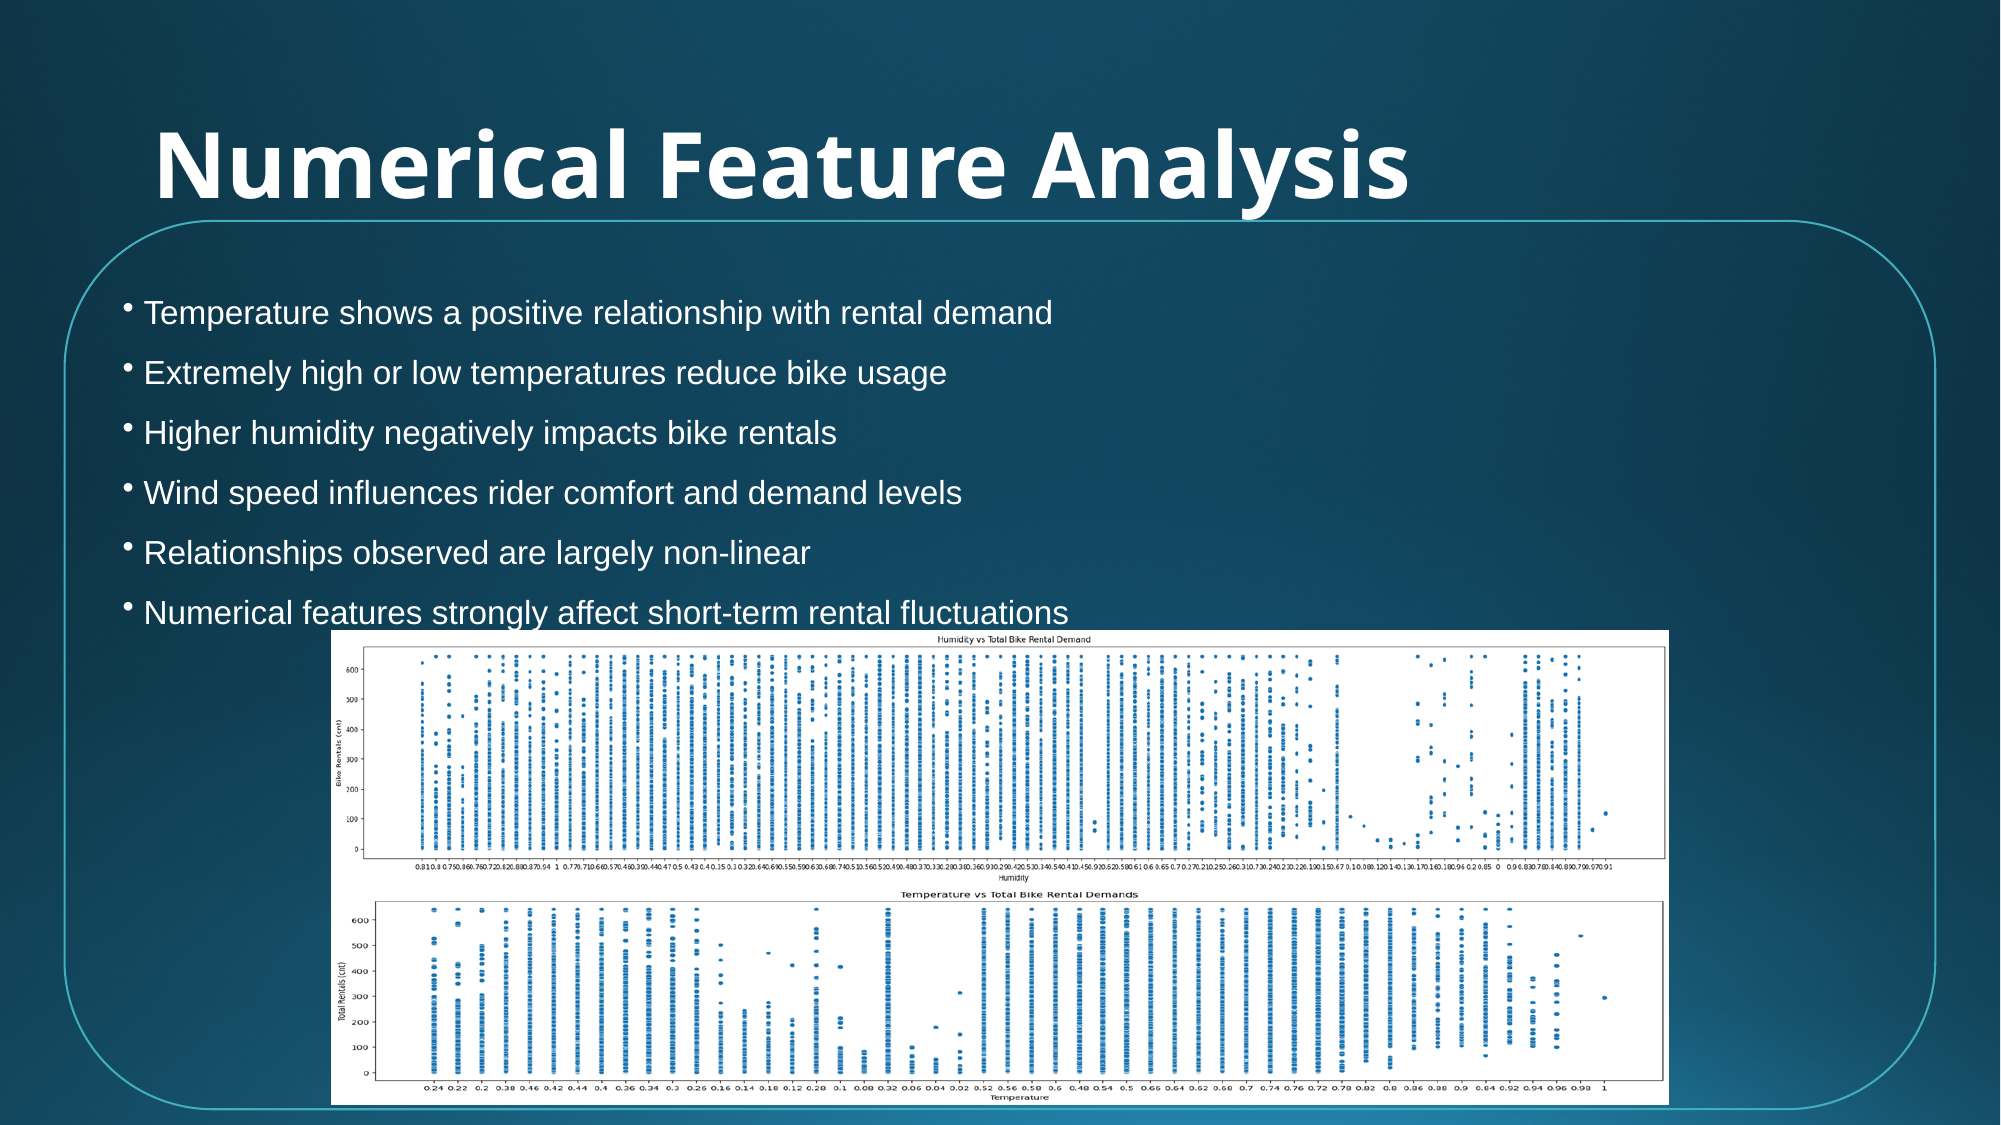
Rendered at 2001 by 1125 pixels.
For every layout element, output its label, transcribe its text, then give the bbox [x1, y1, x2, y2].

text_box Temperature shows a positive relationship with rental demand Extremely high or low temperatures reduce bike usage Higher humidity negatively impacts bike rentals Wind speed influences rider comfort and demand levels Relationships observed are largely non-linear Numerical features strongly affect short-term rental fluctuations [63, 219, 1937, 1111]
picture [0, 0, 2001, 1125]
title Numerical Feature Analysis [137, 59, 1863, 240]
